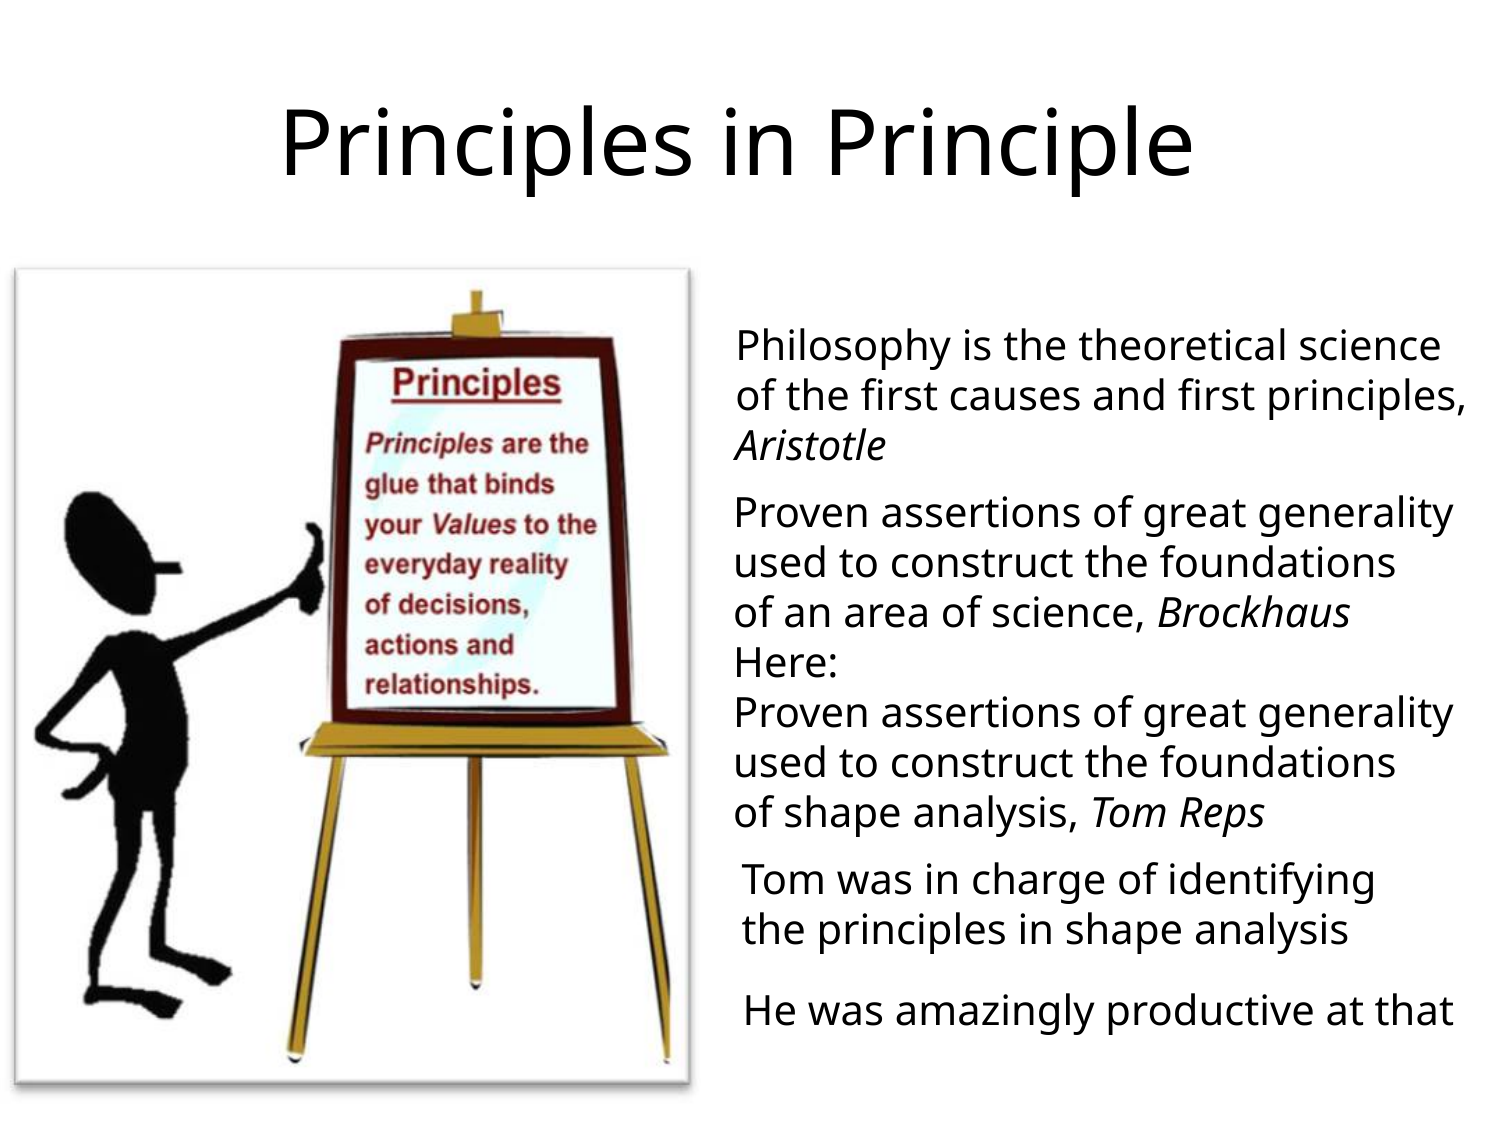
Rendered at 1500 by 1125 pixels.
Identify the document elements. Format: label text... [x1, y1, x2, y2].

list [0, 256, 1073, 1107]
text_box Here: Proven assertions of great generality used to construct the foundations of shape analysis, Tom Reps [1076, 628, 1480, 844]
text_box He was amazingly productive at that [1076, 976, 1469, 1042]
title Principles in Principle [75, 45, 1425, 233]
text_box Tom was in charge of identifying the principles in shape analysis [1076, 845, 1392, 960]
text_box Proven assertions of great generality used to construct the foundations of an area of science, Brockhaus [1076, 477, 1480, 628]
text_box Philosophy is the theoretical science of the first causes and first principles, Aristotle [1076, 311, 1483, 477]
